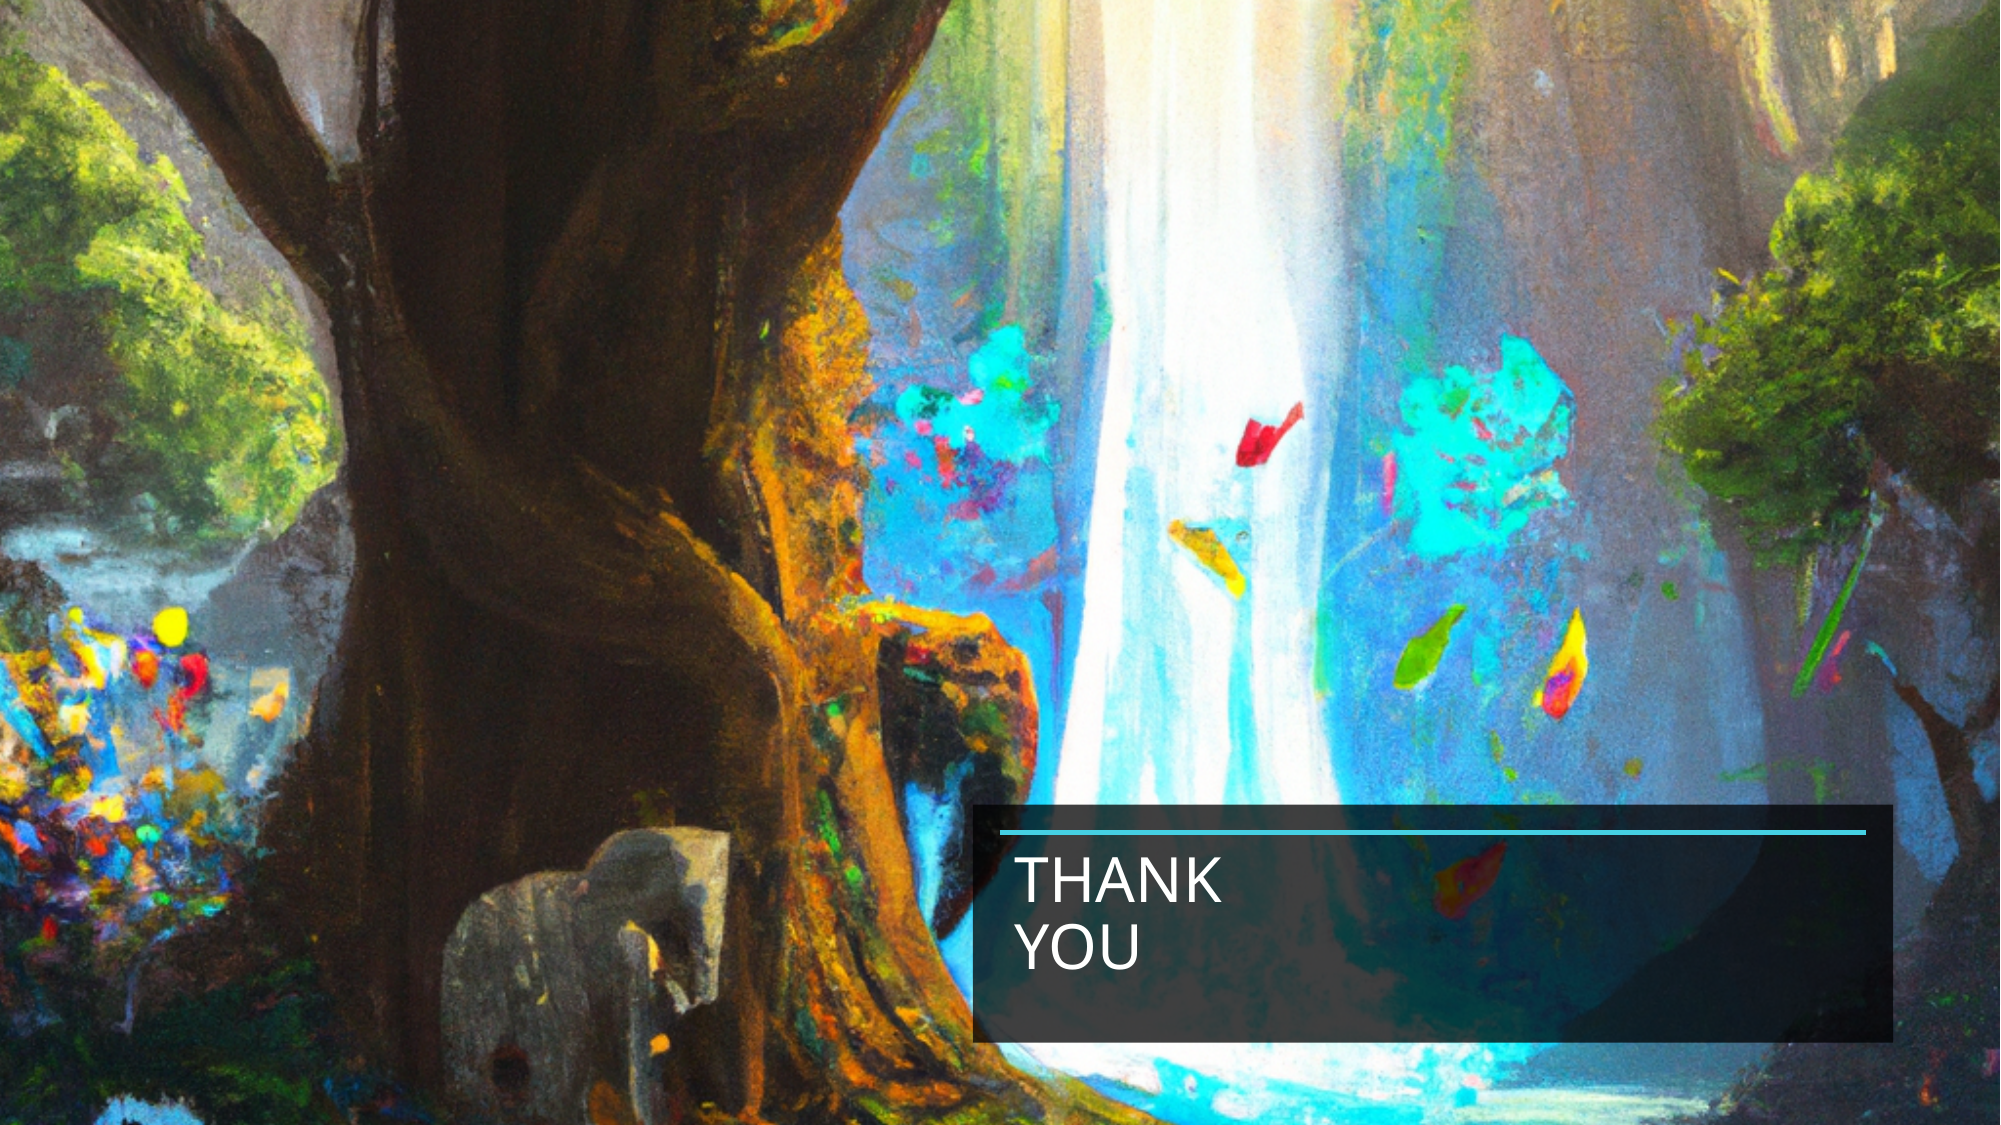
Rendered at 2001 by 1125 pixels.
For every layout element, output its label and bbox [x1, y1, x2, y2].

list [0, 0, 2000, 1125]
